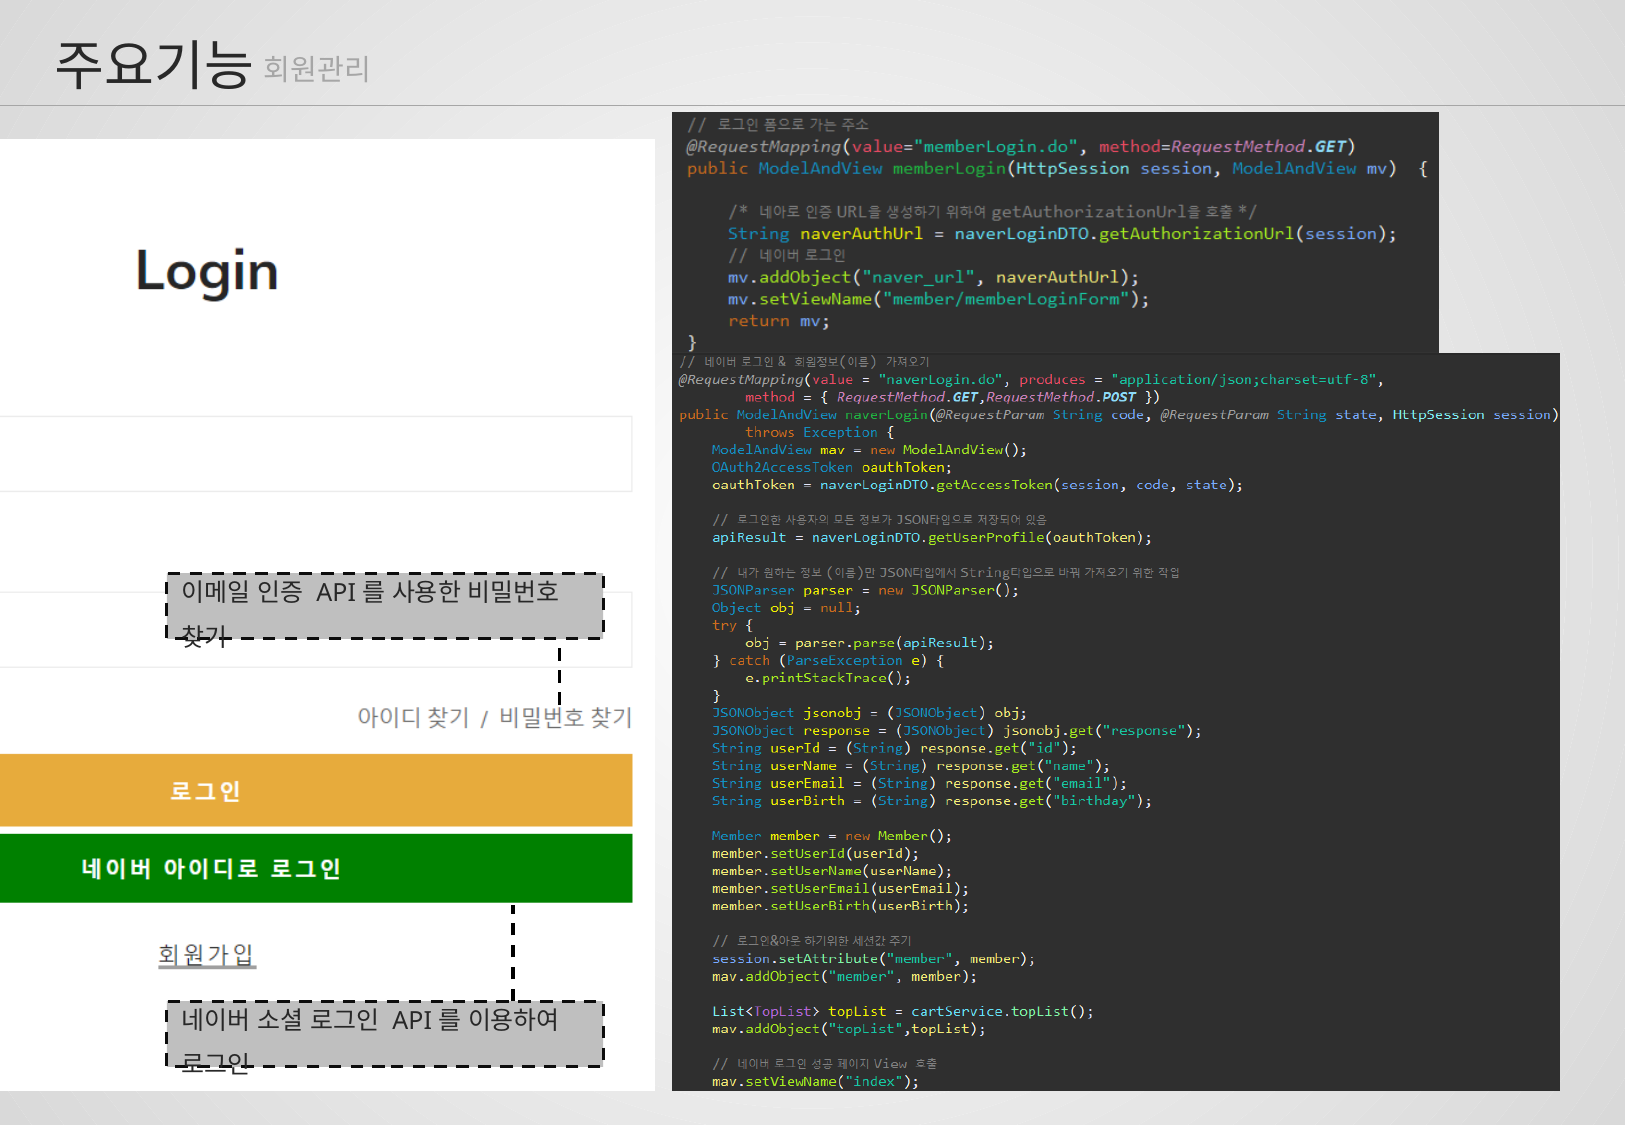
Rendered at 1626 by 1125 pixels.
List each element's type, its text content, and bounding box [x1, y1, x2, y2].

picture [0, 139, 655, 1091]
picture [672, 112, 1560, 1091]
text_box 주요기능 [39, 22, 341, 105]
text_box 회원관리 [248, 44, 686, 92]
